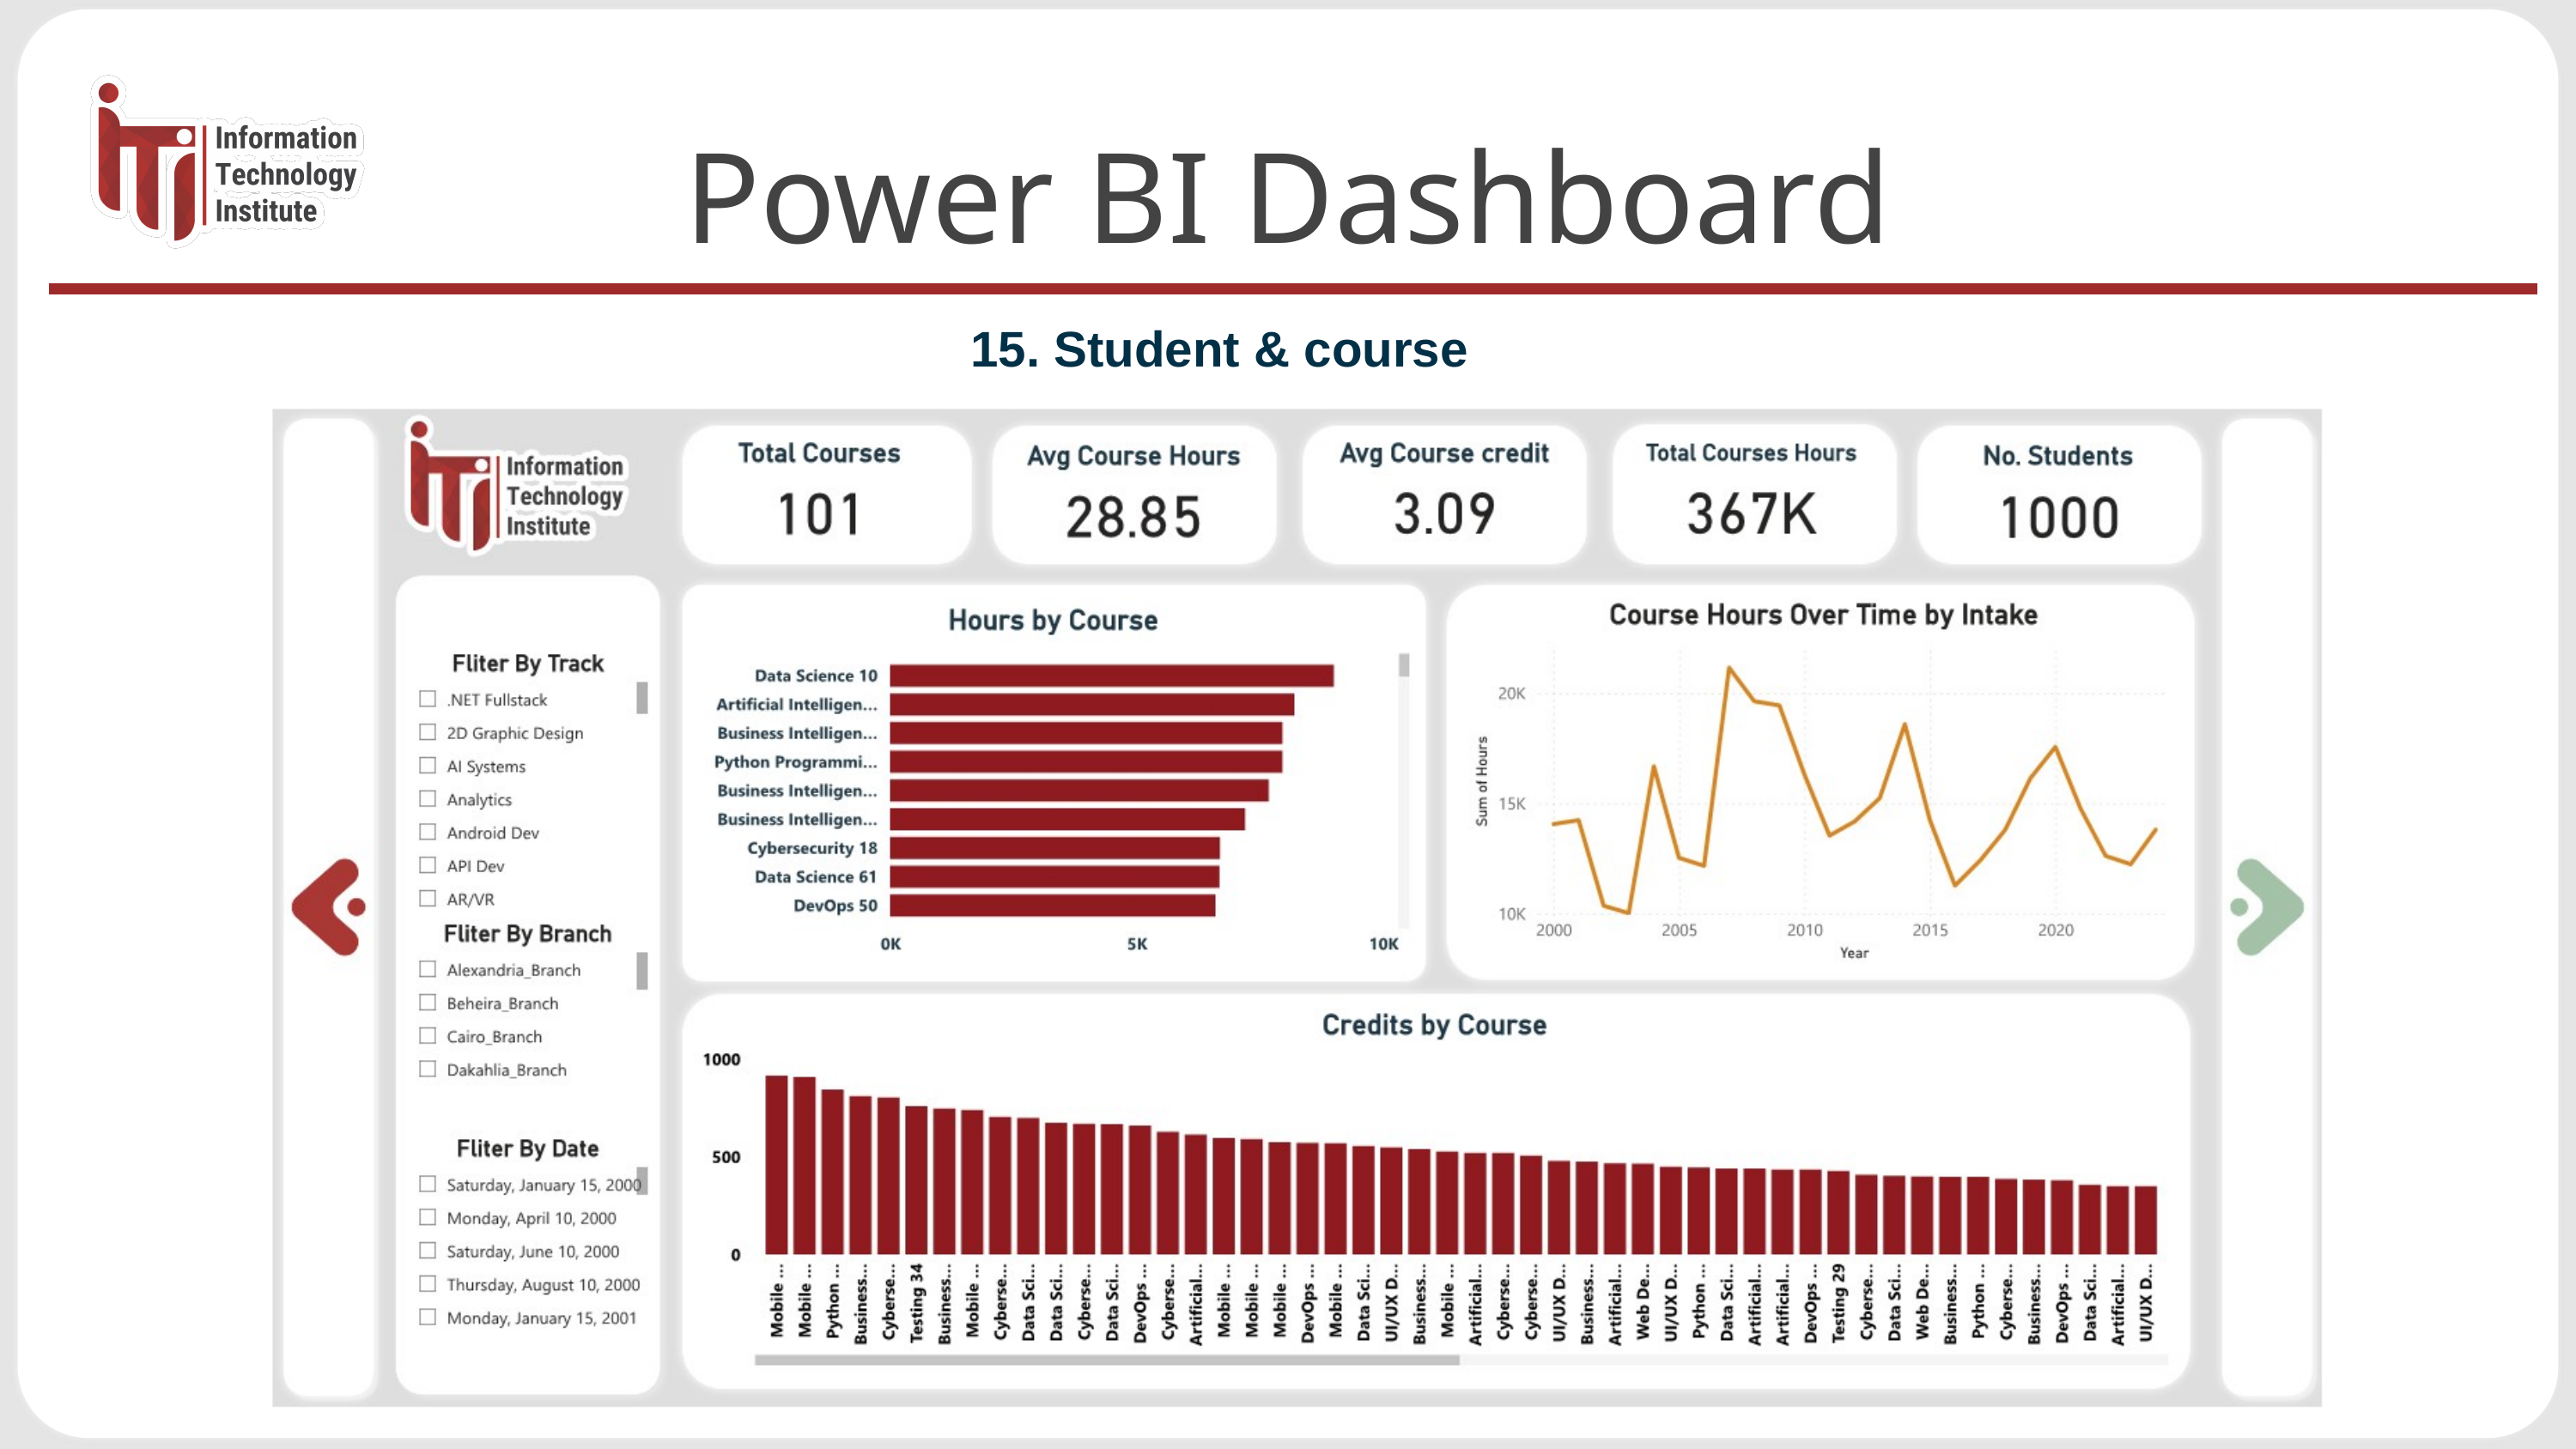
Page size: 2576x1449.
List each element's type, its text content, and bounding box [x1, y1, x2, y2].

picture [85, 75, 370, 249]
text_box 15. Student & course [747, 299, 1829, 388]
picture [240, 391, 2356, 1426]
title Power BI Dashboard [88, 75, 2488, 283]
text_box [17, 9, 2559, 1439]
